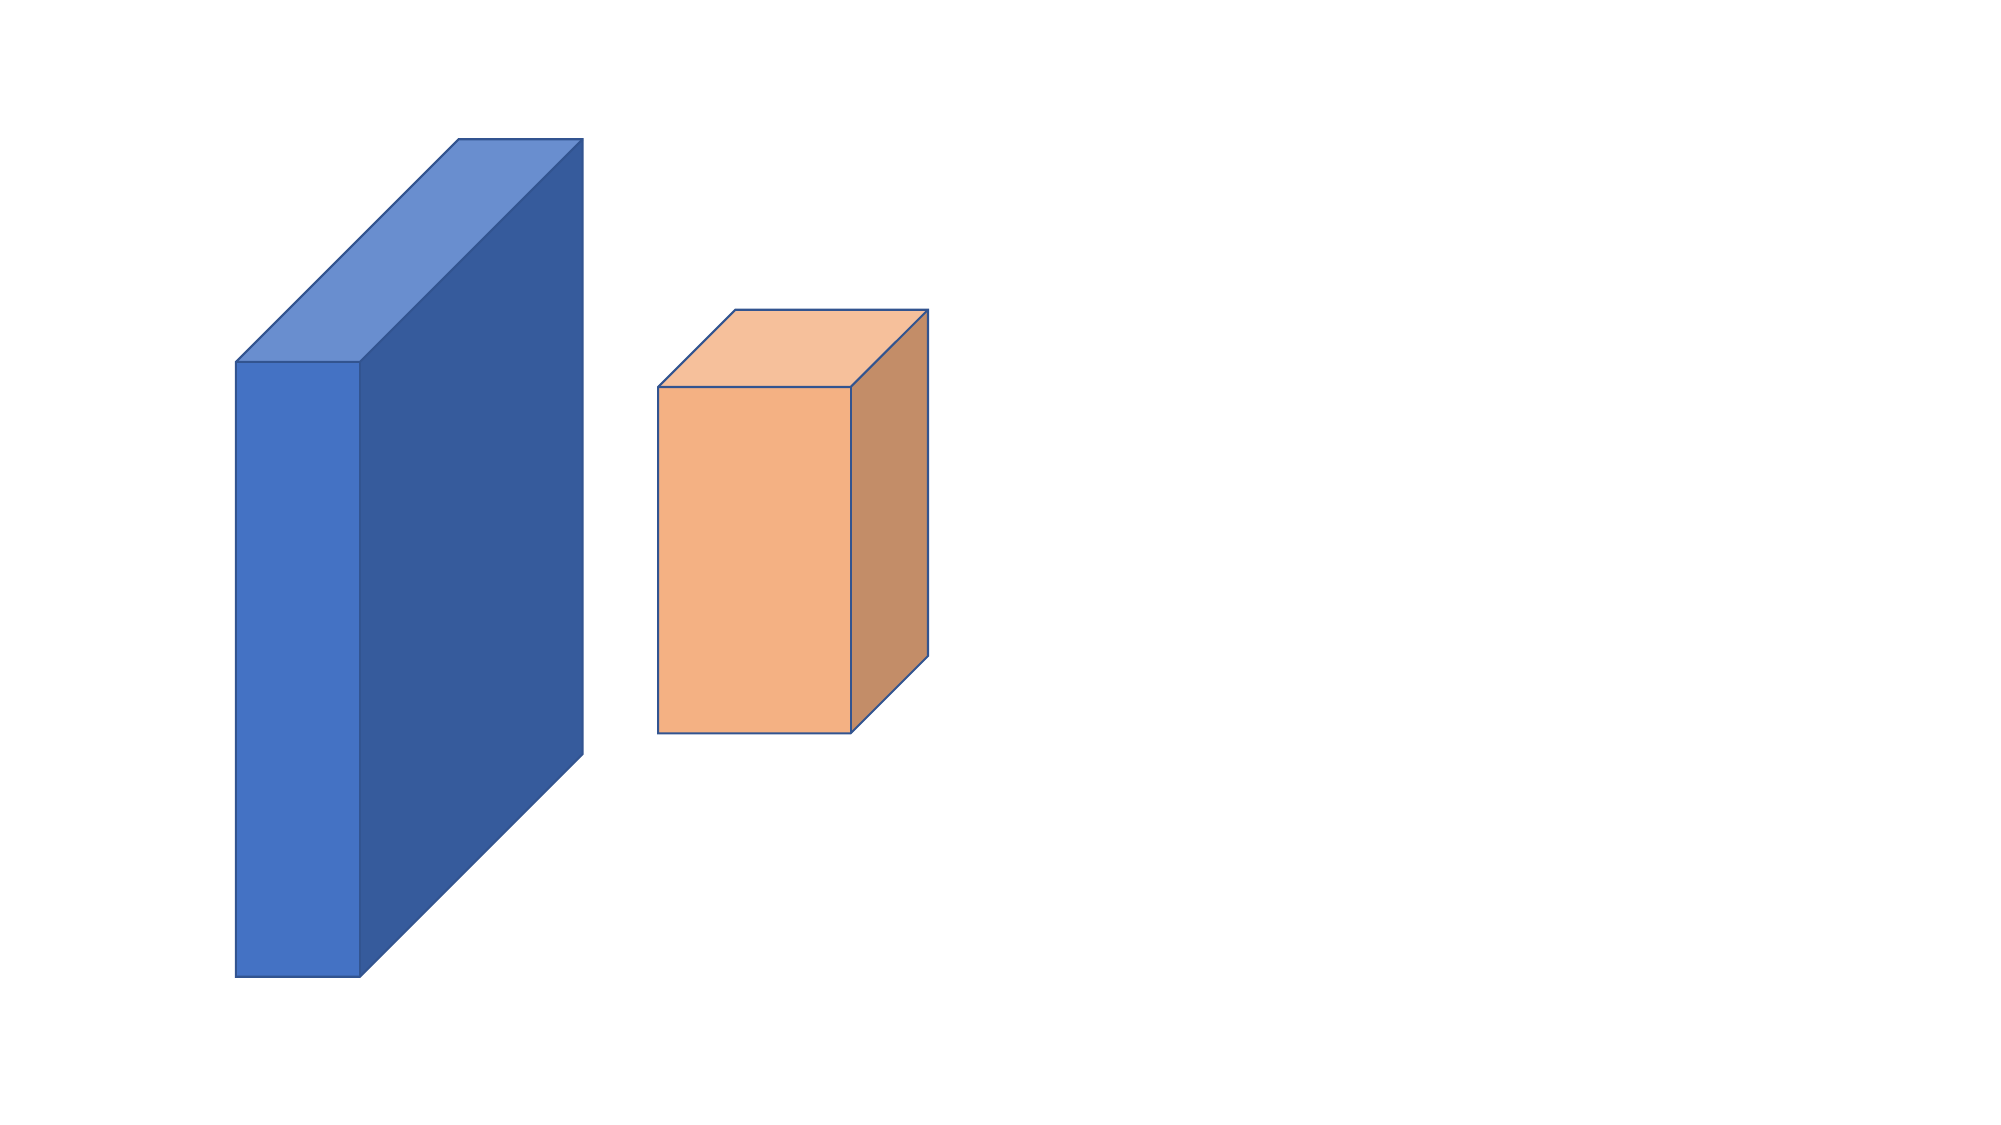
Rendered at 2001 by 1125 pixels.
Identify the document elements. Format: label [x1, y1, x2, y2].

text_box [234, 138, 584, 978]
text_box [657, 308, 930, 735]
